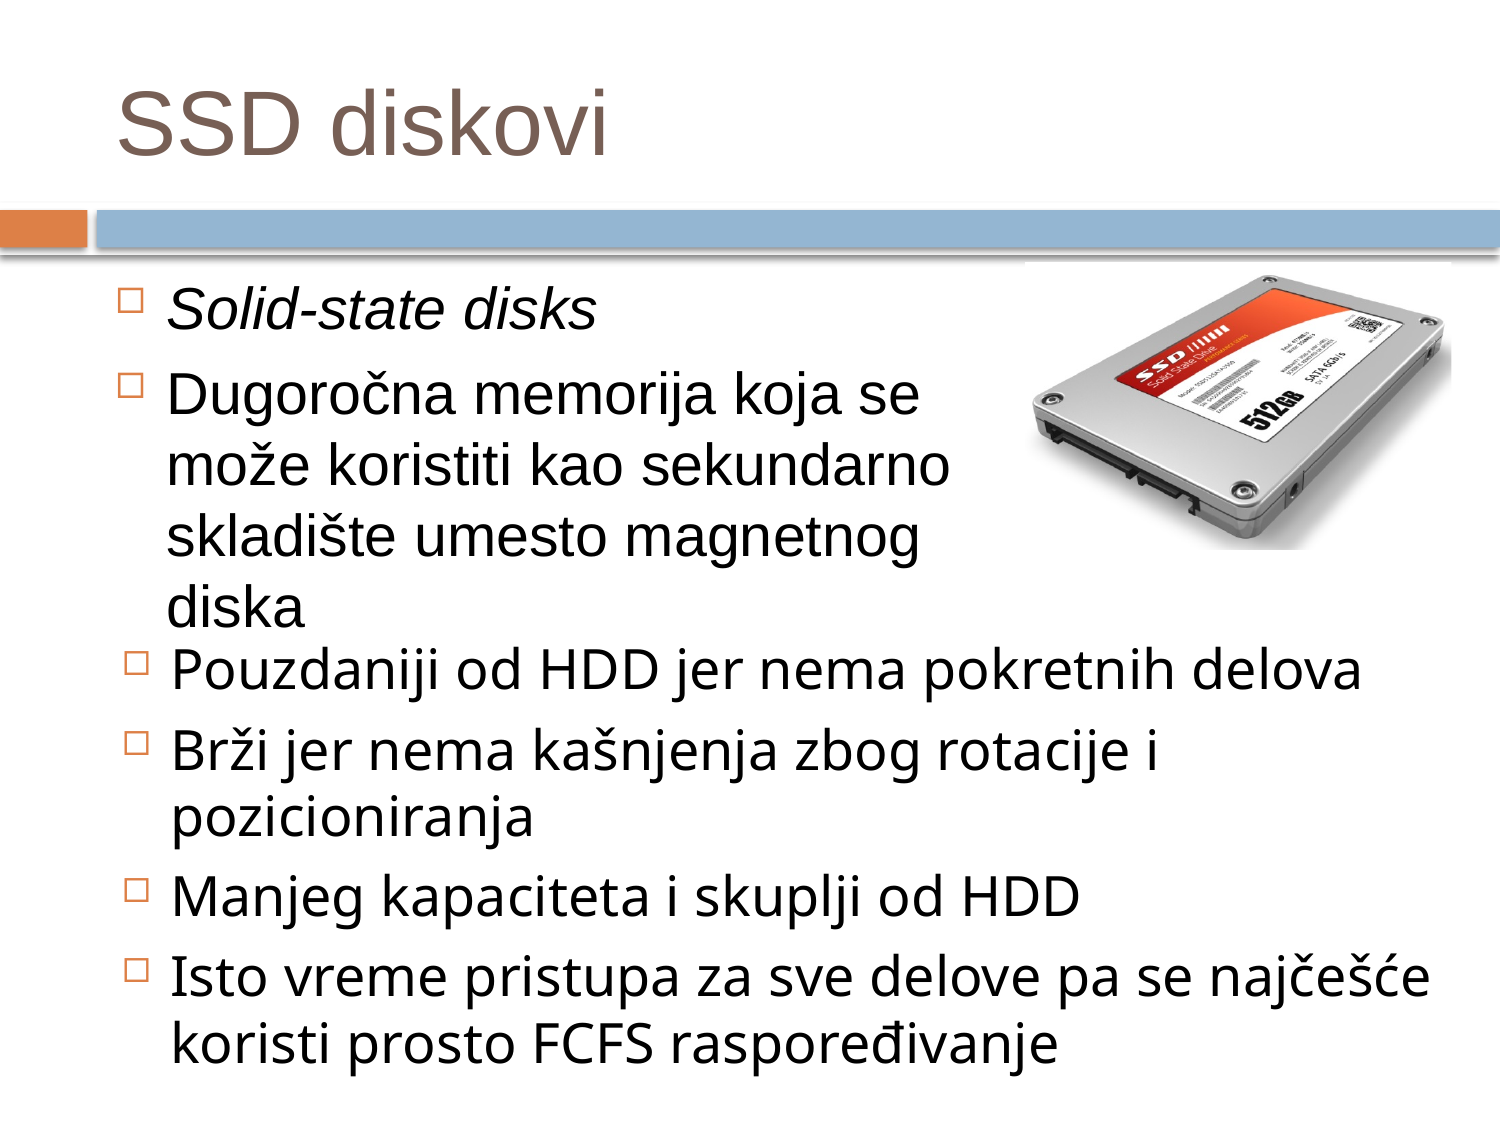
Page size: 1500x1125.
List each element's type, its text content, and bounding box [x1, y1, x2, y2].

title SSD diskovi [100, 37, 1438, 200]
text_box Pouzdaniji od HDD jer nema pokretnih delova Brži jer nema kašnjenja zbog rotacije i pozicioniranja Manjeg kapaciteta i skuplji od HDD Isto vreme pristupa za sve delove pa se najčešće koristi prosto FCFS raspoređivanje [107, 626, 1475, 1088]
list Solid-state disks Dugoročna memorija koja se može koristiti kao sekundarno skladište umesto magnetnog diska [100, 262, 1050, 650]
picture [1024, 262, 1452, 551]
